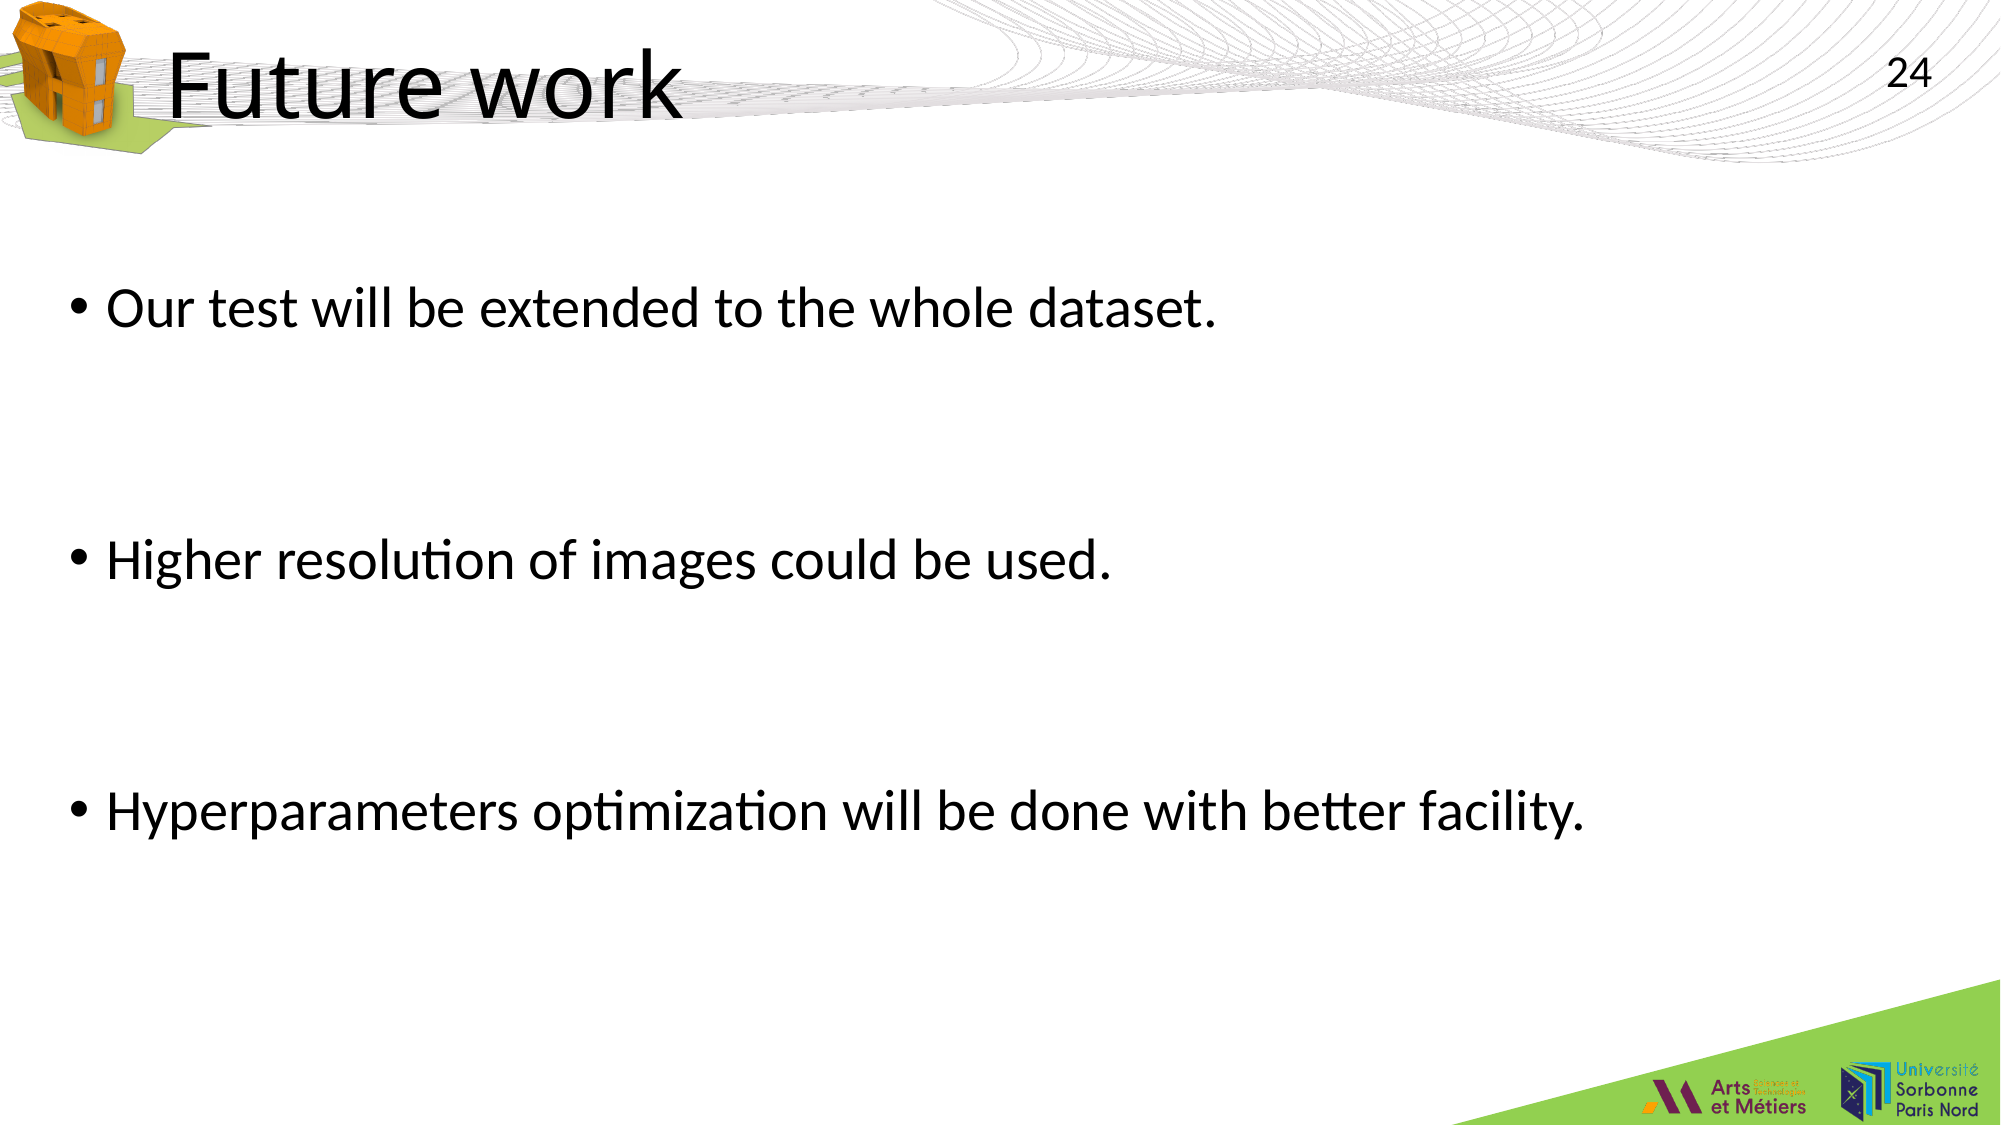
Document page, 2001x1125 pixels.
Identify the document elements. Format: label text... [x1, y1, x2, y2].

picture [1641, 1079, 1806, 1114]
text_box Our test will be extended to the whole dataset. Higher resolution of images could be used. Hyperparameters optimization will be done with better facility. [54, 270, 1948, 429]
picture [1837, 1058, 1990, 1124]
text_box Future work [149, 32, 1875, 221]
picture [0, 0, 2001, 170]
